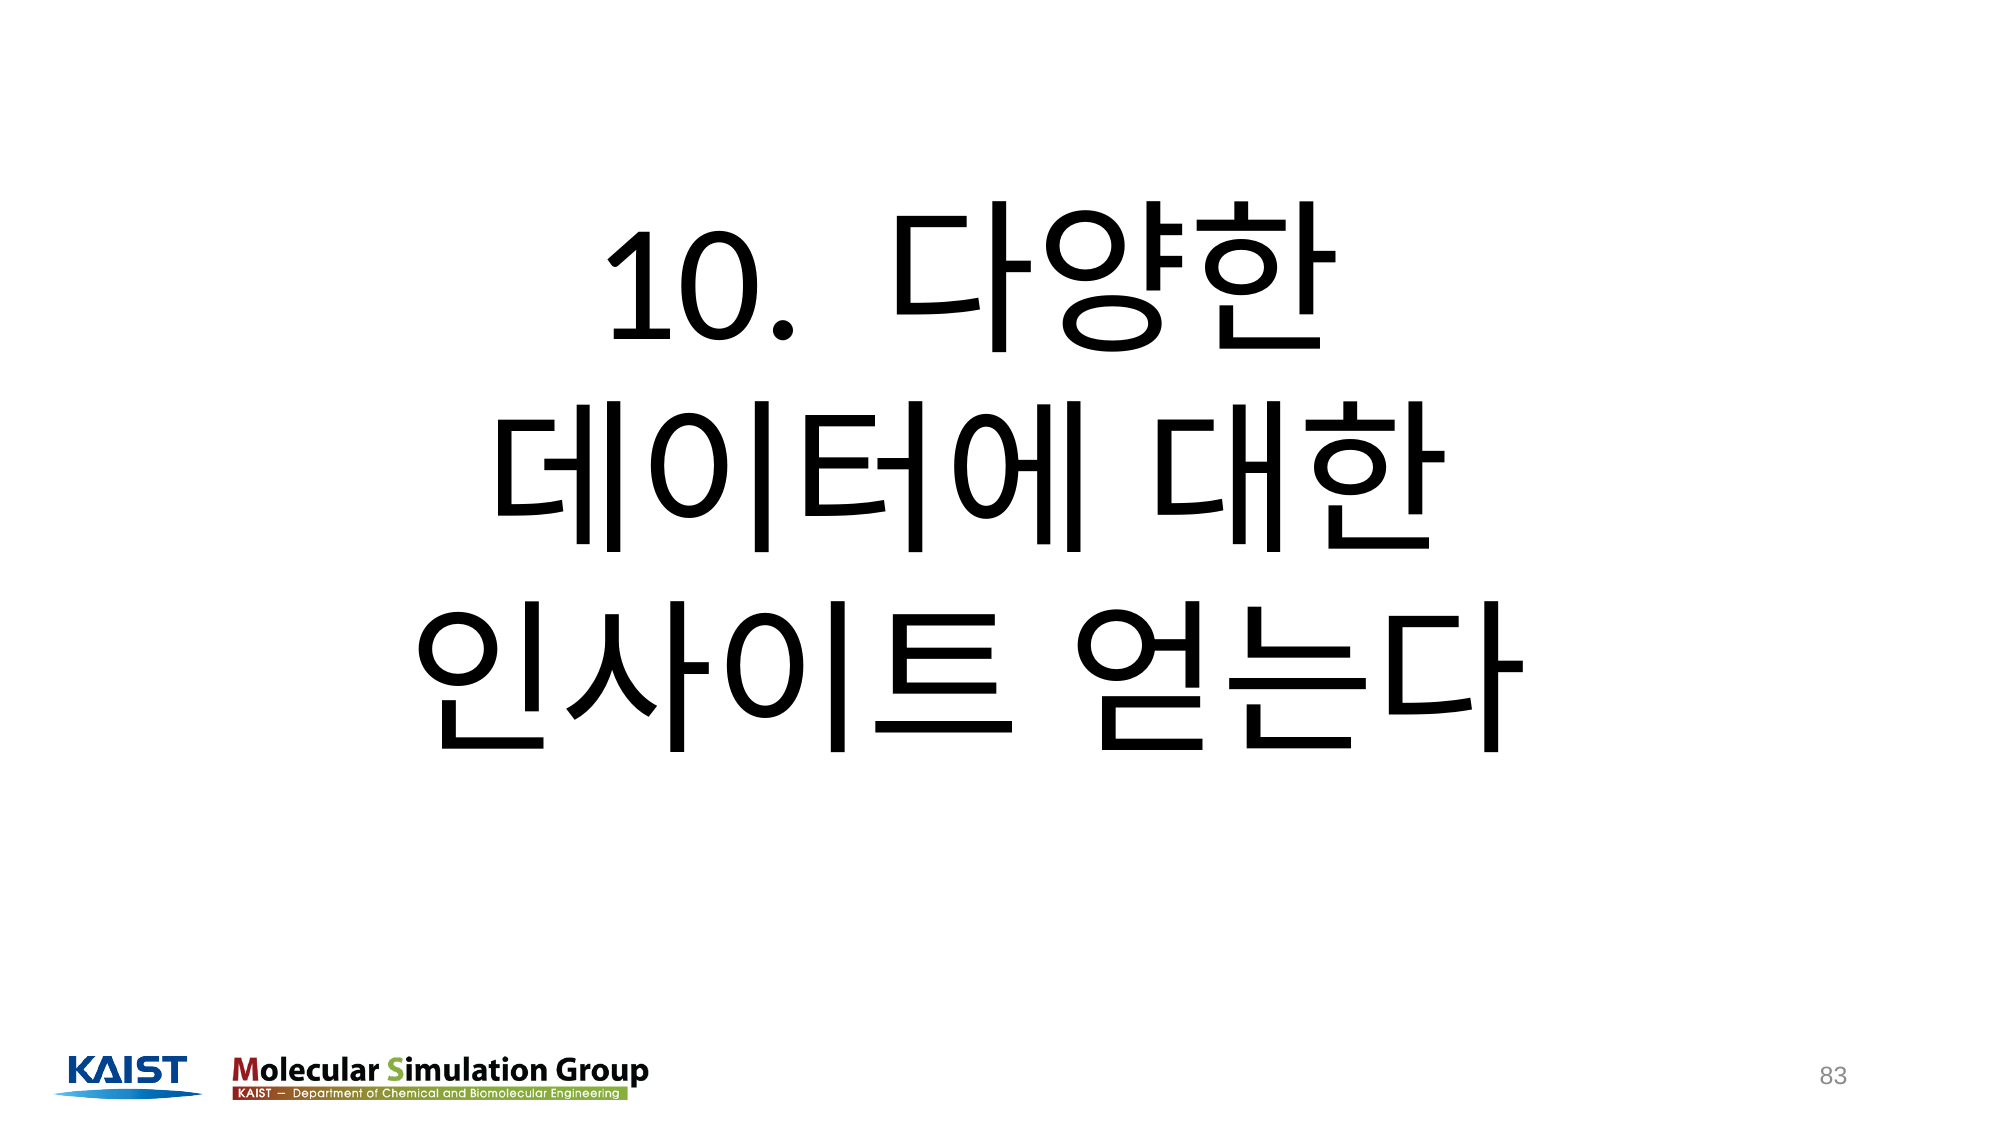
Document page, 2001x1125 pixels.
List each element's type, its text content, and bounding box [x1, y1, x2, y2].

picture [231, 1052, 649, 1100]
slide_number 83 [1781, 1051, 1863, 1098]
picture [38, 1052, 218, 1103]
text_box 10. 다양한 데이터에 대한 인사이트 얻는다 [355, 165, 1581, 781]
